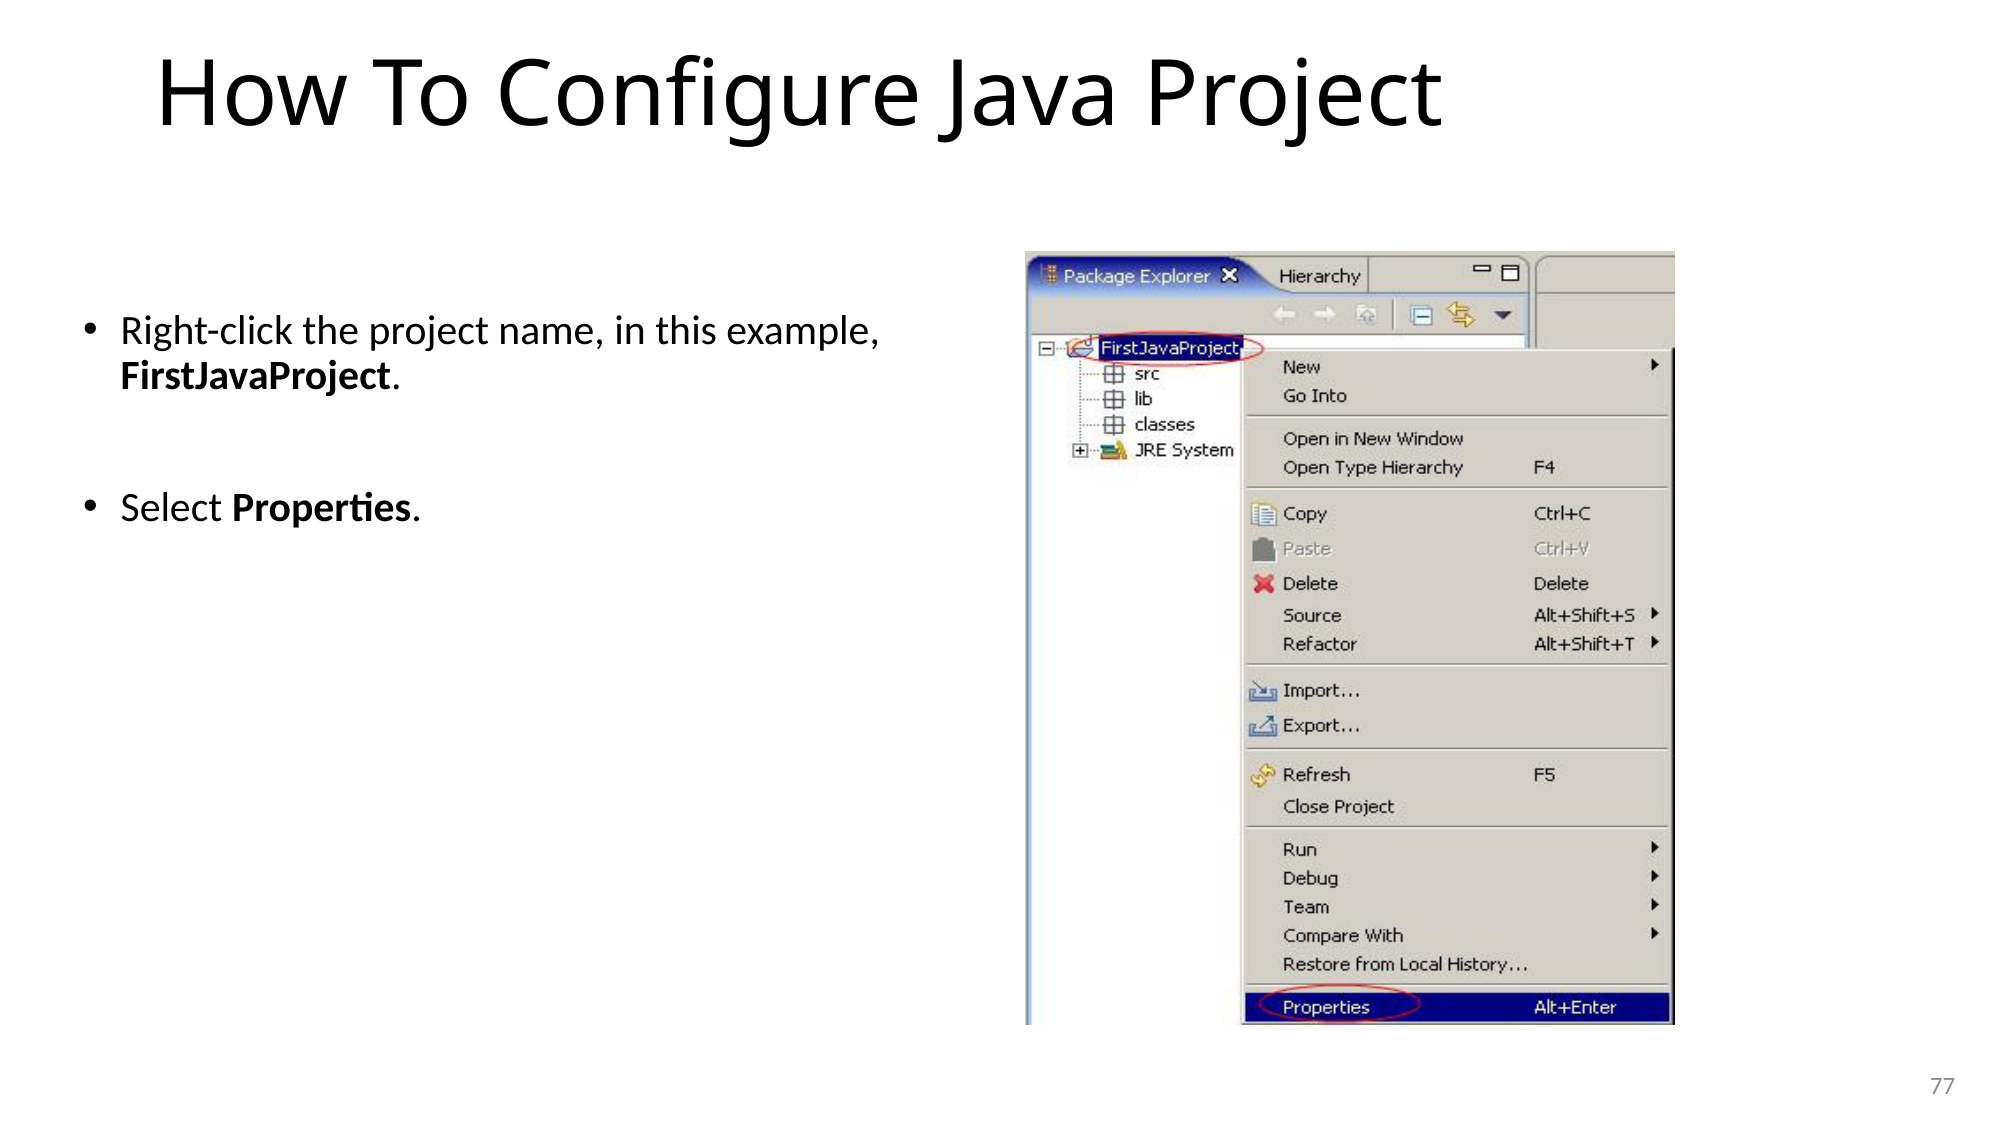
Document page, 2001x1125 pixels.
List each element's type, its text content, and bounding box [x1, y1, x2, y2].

title How To Configure Java Project [139, 6, 1921, 186]
list Right-click the project name, in this example, FirstJavaProject. Select Properties. [68, 237, 968, 1025]
slide_number 77 [1599, 1062, 1971, 1107]
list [1024, 251, 1676, 1025]
